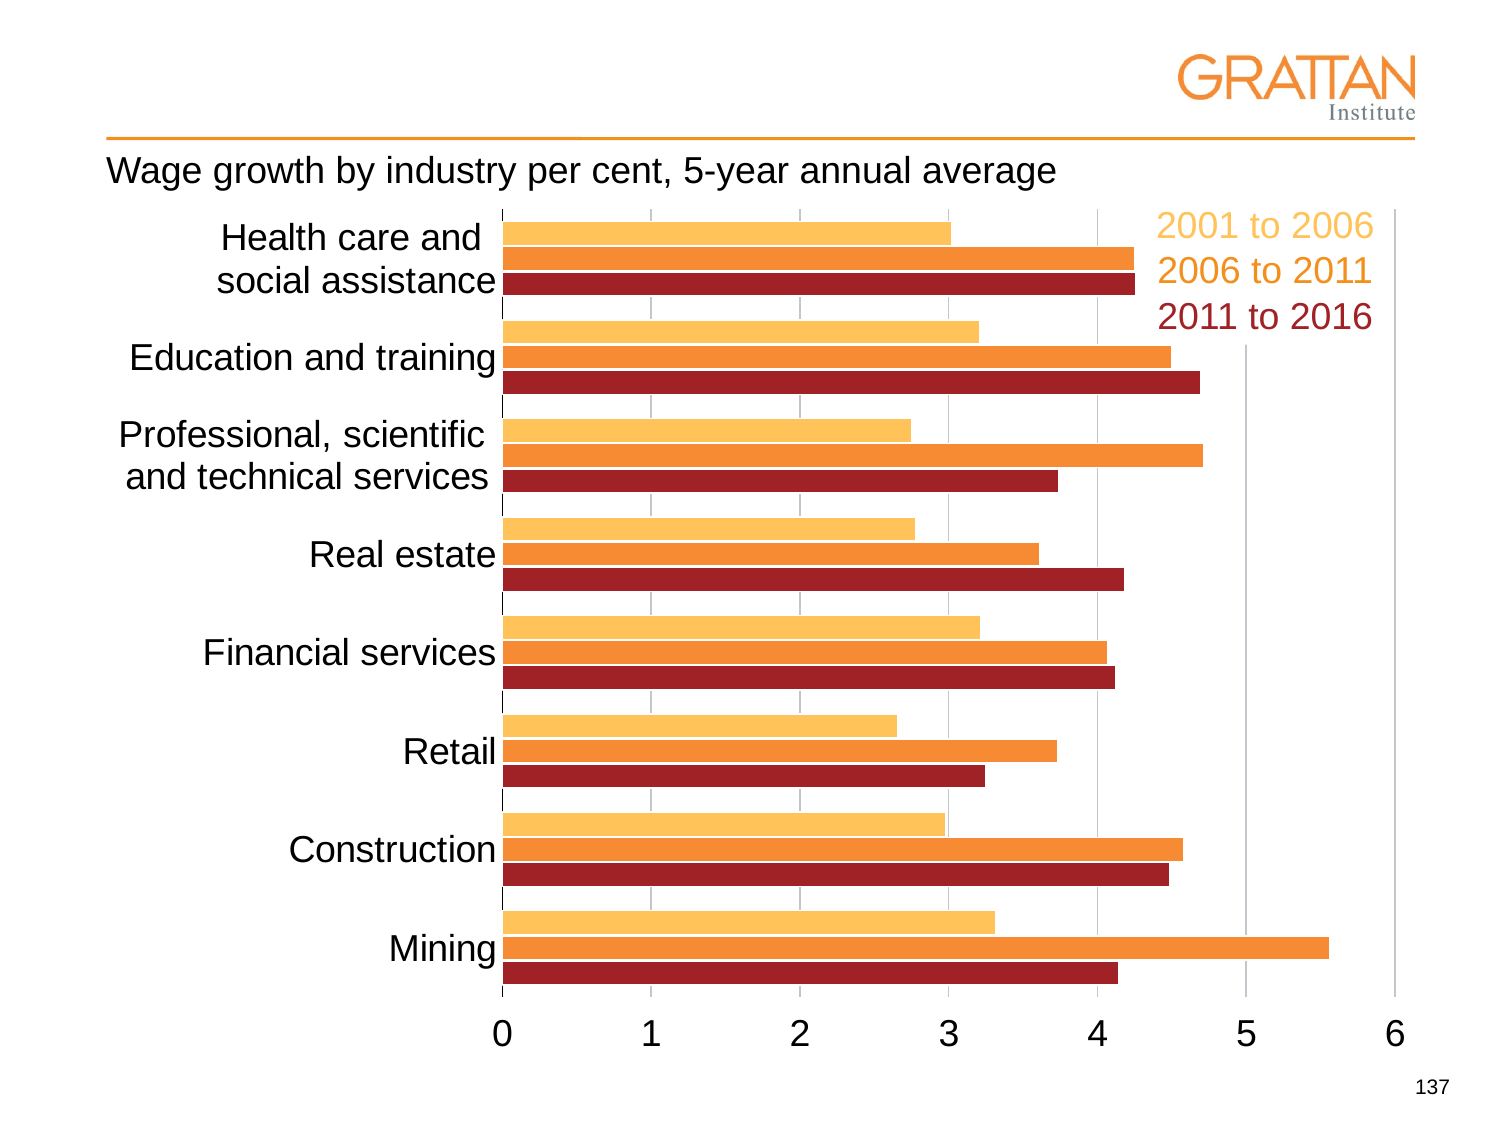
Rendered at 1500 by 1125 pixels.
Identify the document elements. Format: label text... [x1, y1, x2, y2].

picture [1178, 54, 1415, 120]
chart [91, 191, 1433, 1072]
list Wage growth by industry per cent, 5-year annual average [105, 145, 1416, 190]
